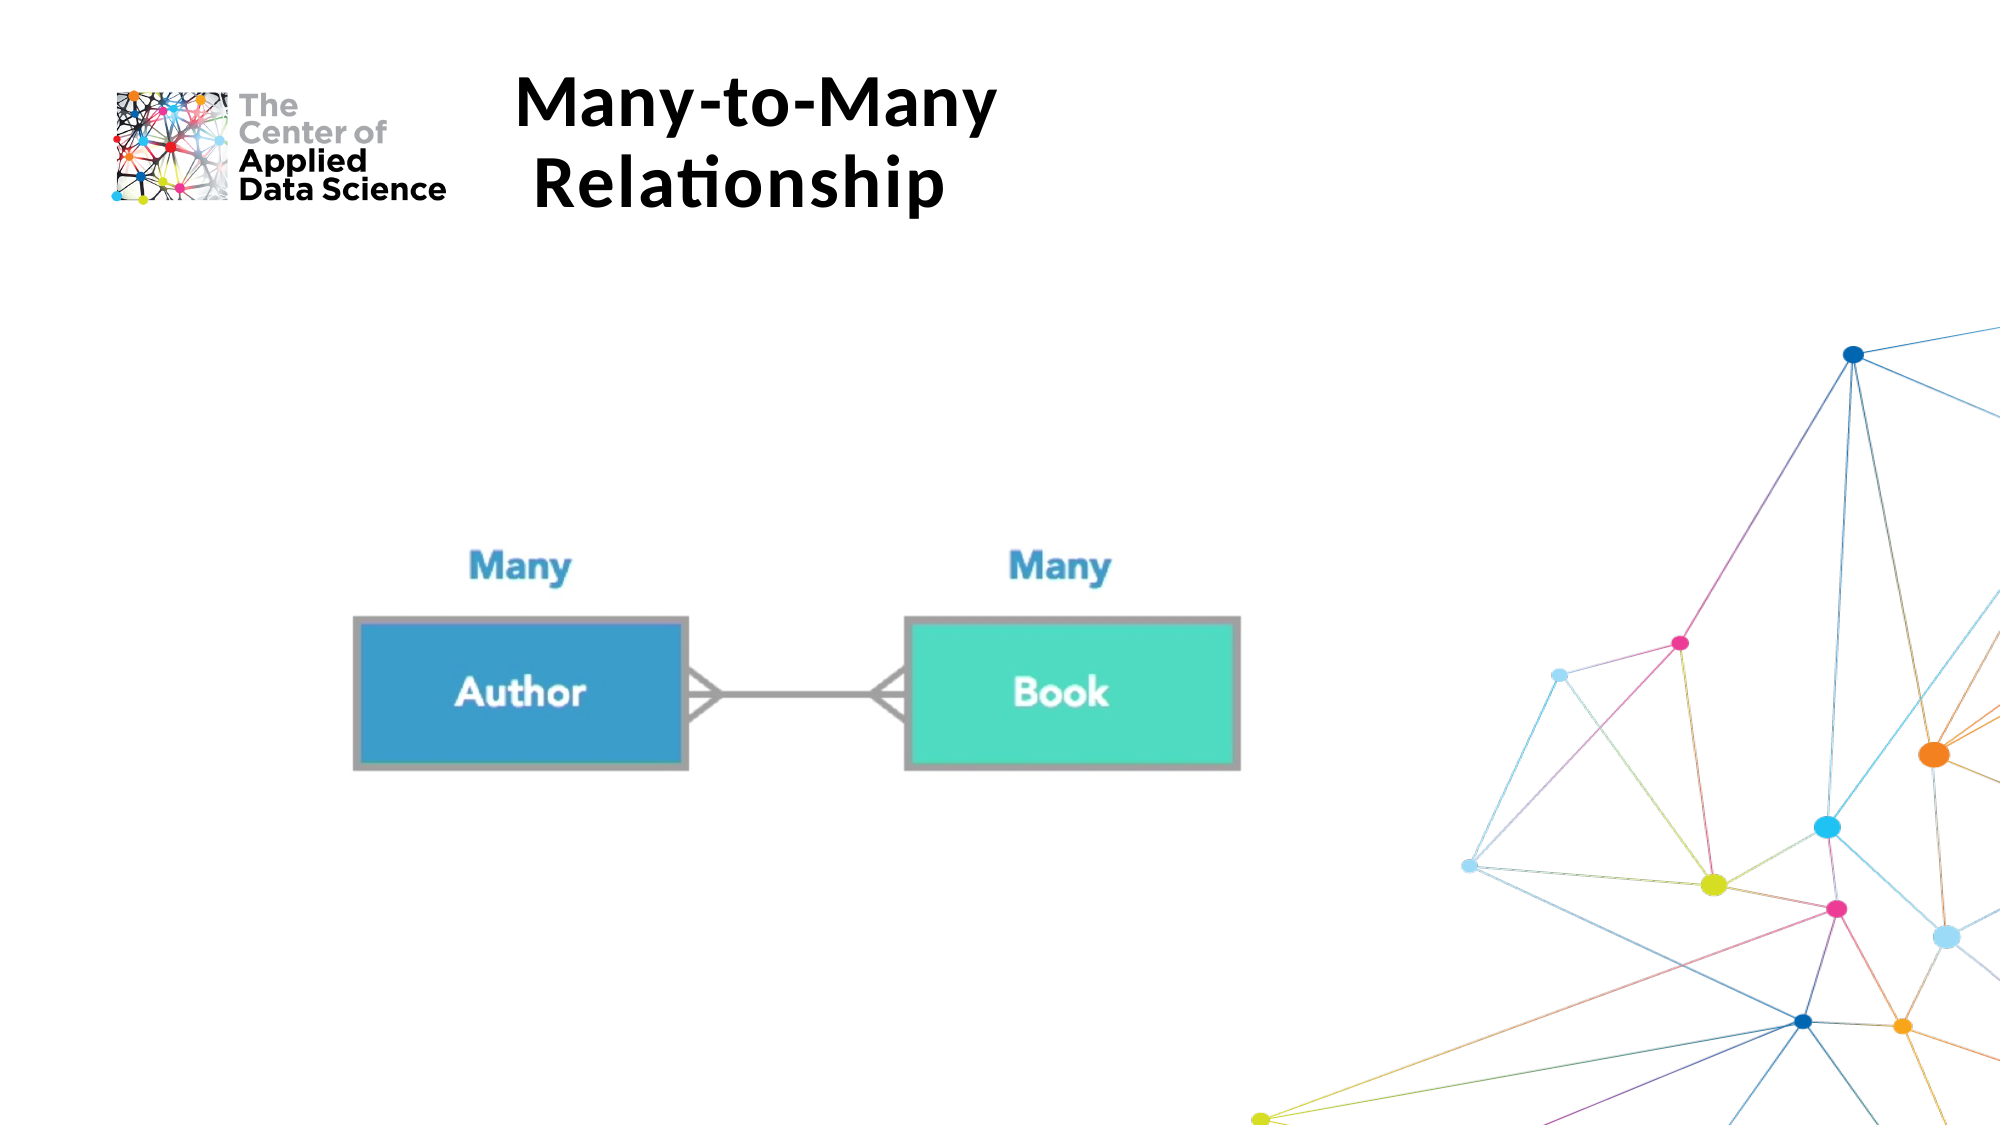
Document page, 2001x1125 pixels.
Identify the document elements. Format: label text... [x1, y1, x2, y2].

title Many-to-Many Relationship [512, 47, 1009, 248]
text_box [294, 507, 1297, 820]
picture [111, 90, 446, 205]
picture [1219, 314, 2000, 1125]
